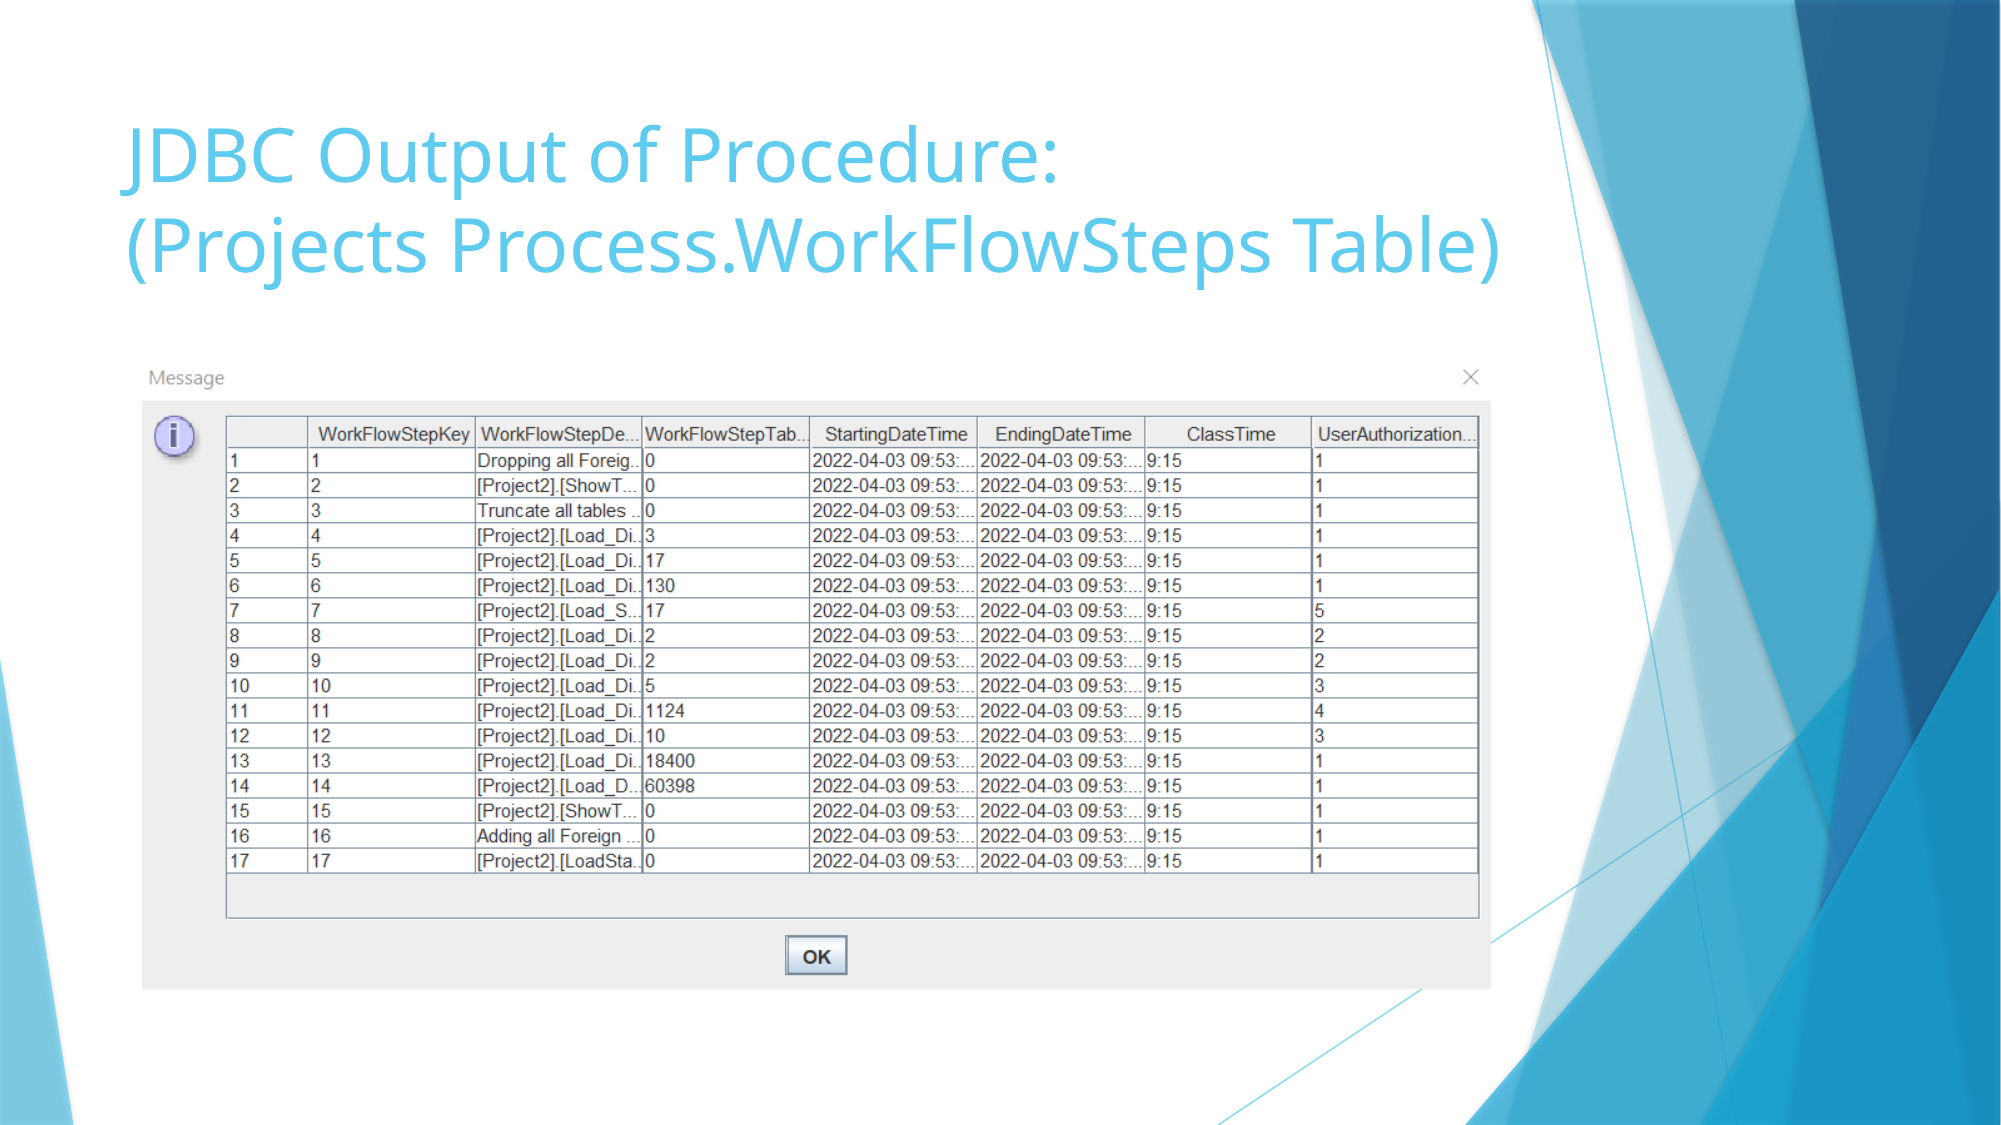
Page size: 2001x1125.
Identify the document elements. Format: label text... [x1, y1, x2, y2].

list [141, 356, 1491, 989]
title JDBC Output of Procedure: (Projects Process.WorkFlowSteps Table) [111, 99, 1522, 317]
